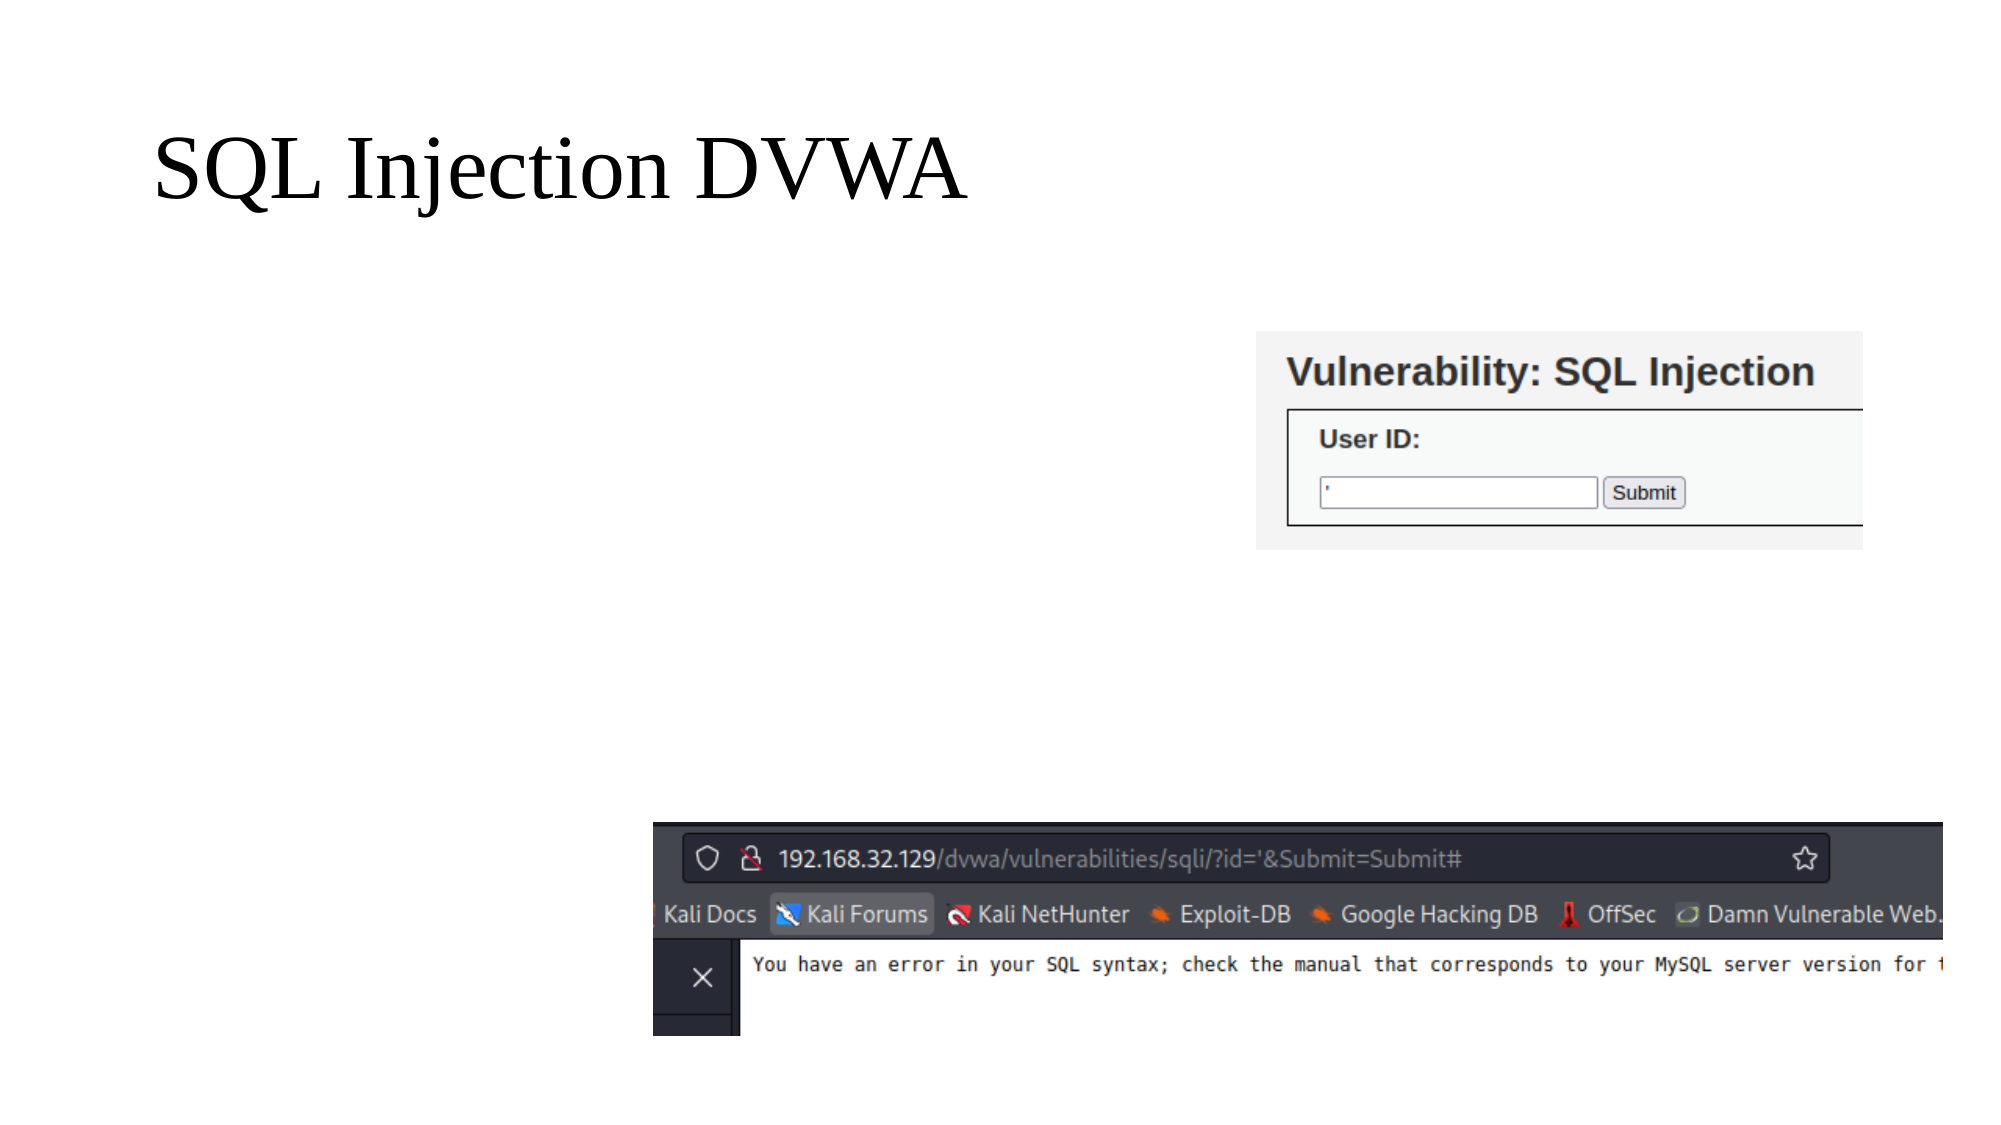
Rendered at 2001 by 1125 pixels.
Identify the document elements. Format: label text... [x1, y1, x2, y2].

picture [1256, 331, 1863, 551]
picture [653, 822, 1943, 1036]
title SQL Injection DVWA [137, 59, 1863, 278]
